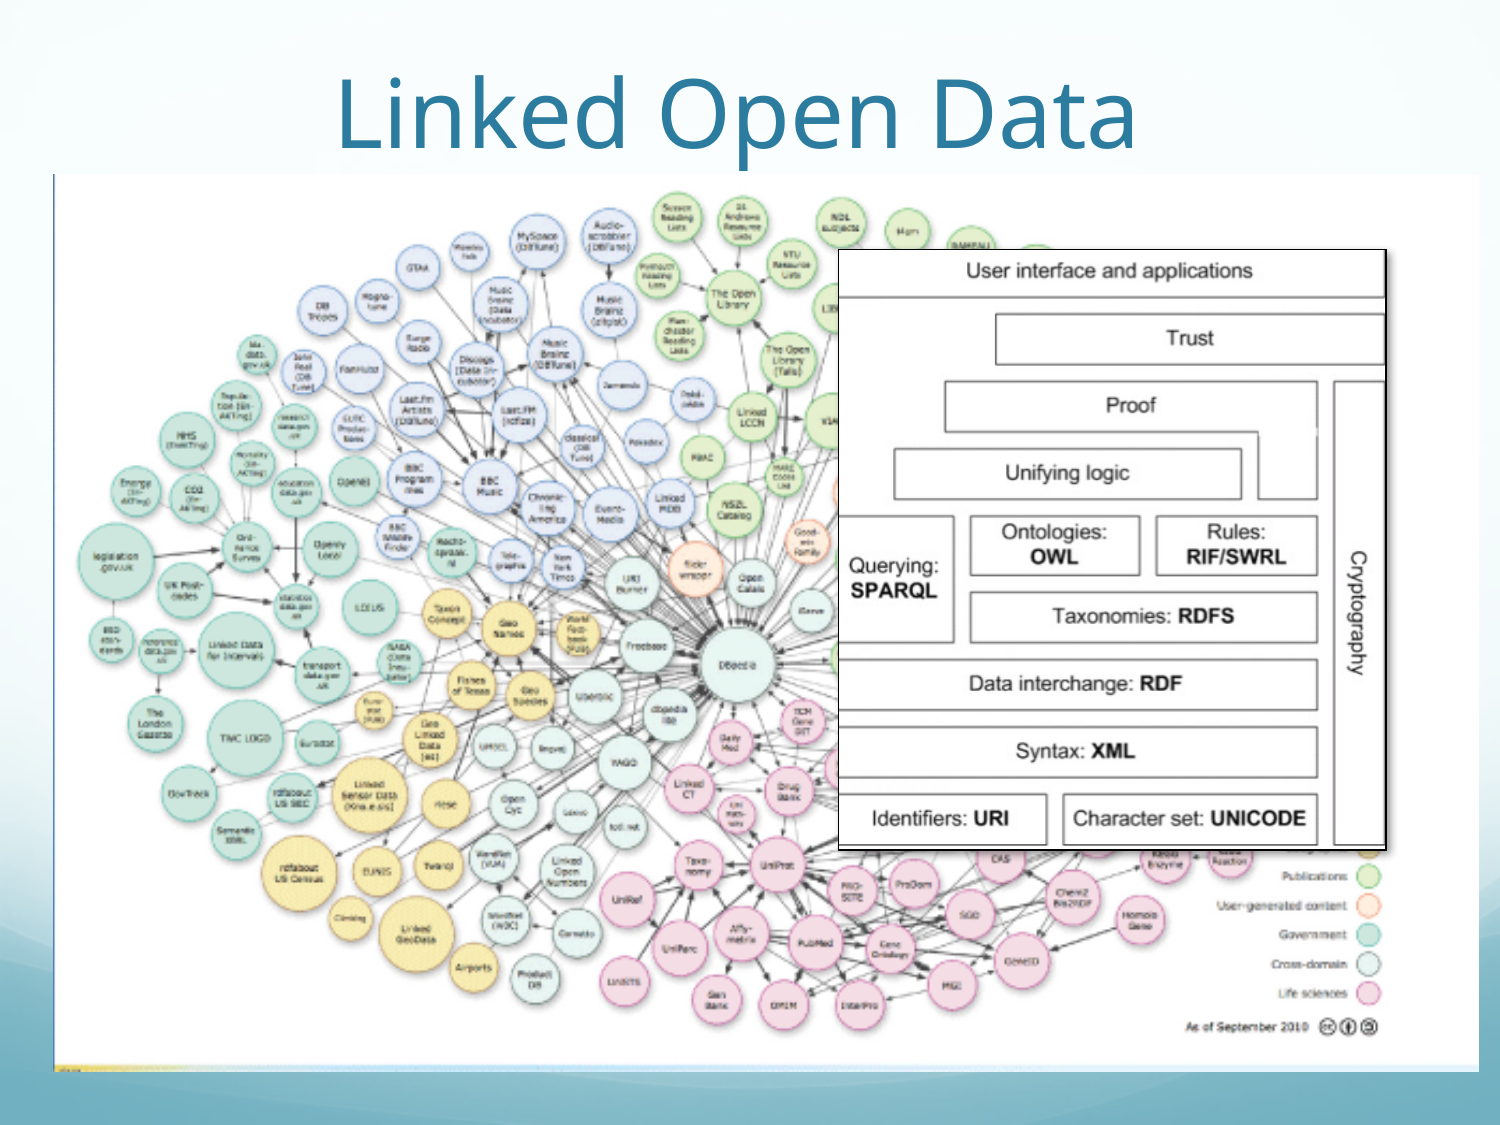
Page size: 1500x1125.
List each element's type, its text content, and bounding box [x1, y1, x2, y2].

picture [52, 174, 1480, 1072]
title Linked Open Data [90, 17, 1410, 171]
